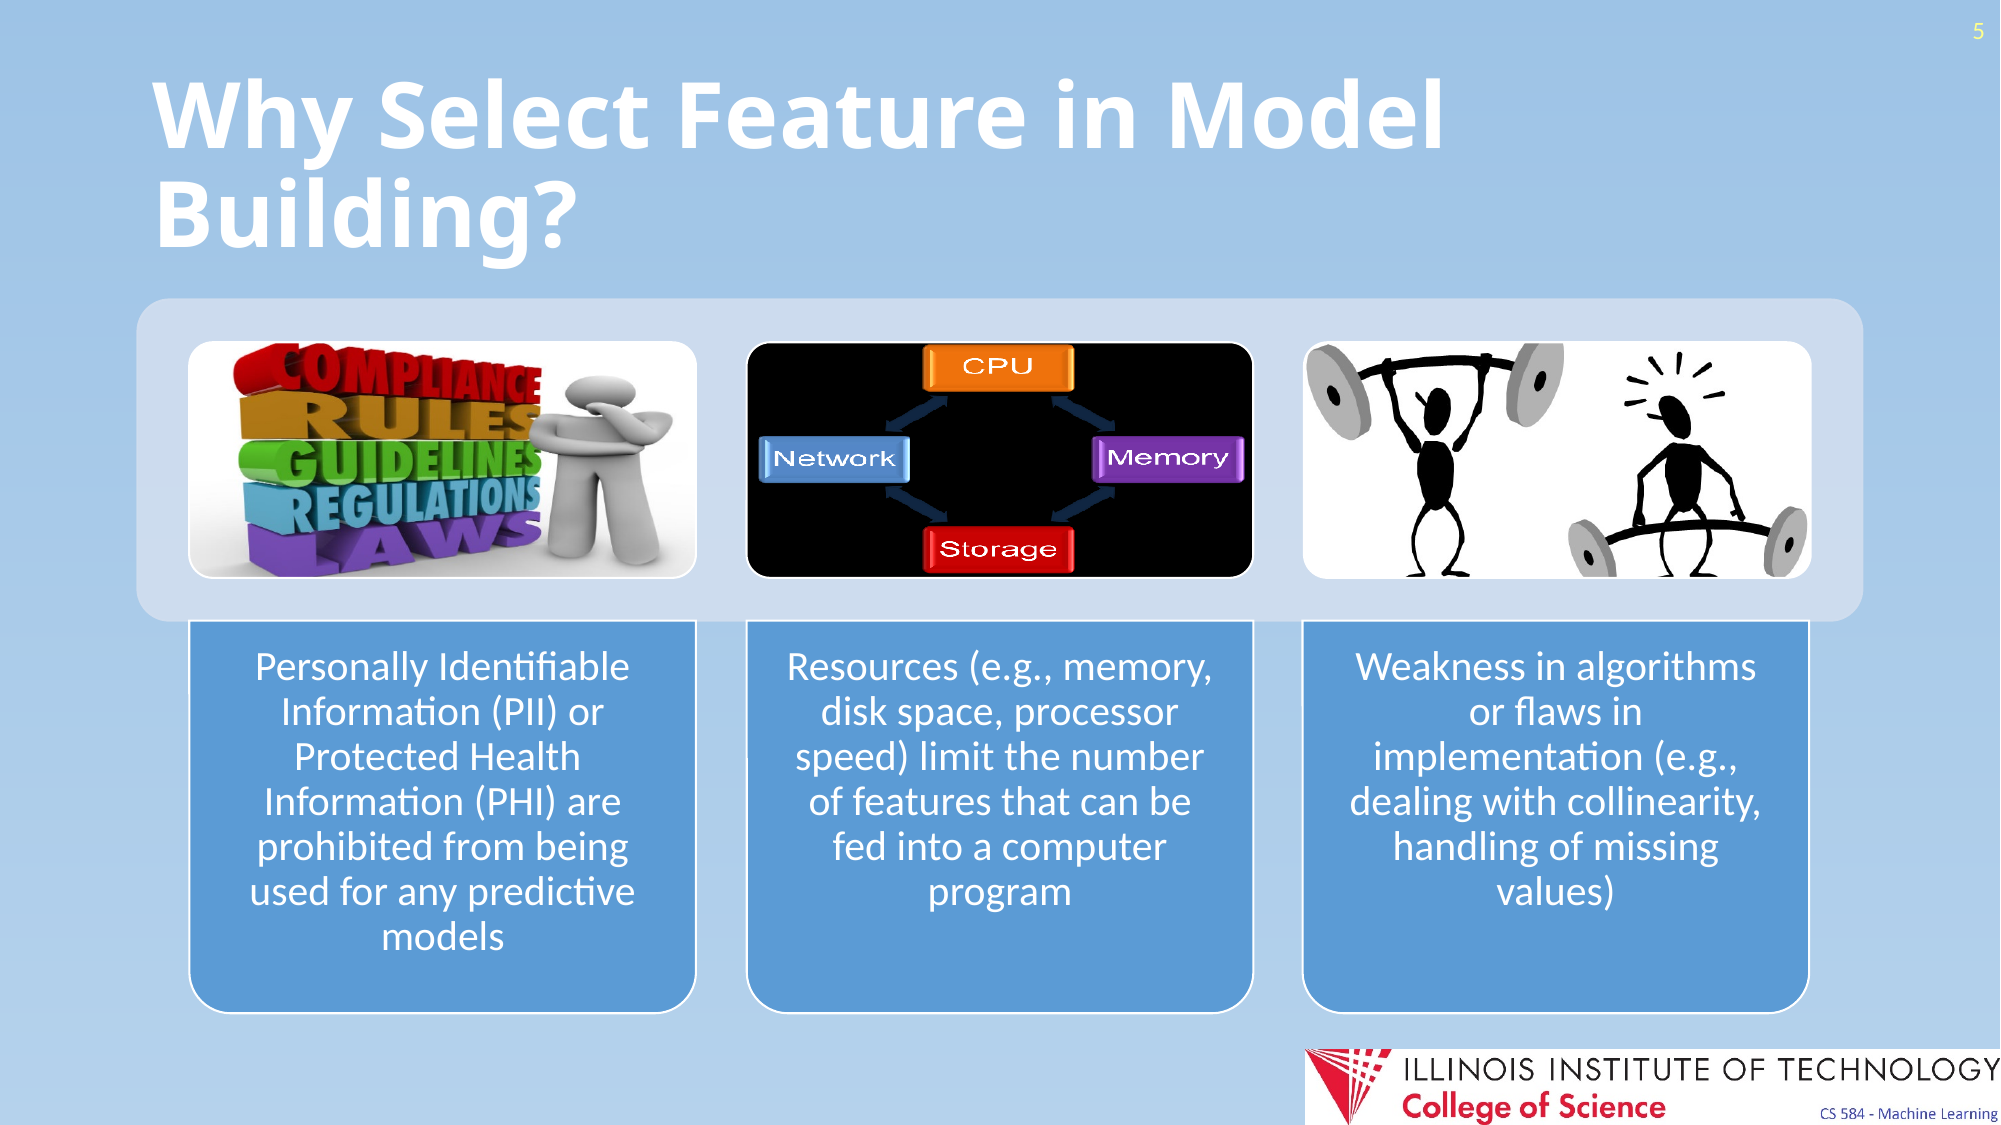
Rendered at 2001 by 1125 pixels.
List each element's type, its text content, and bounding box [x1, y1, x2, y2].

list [137, 299, 1863, 1014]
title Why Select Feature in Model Building? [137, 59, 1863, 278]
picture [1305, 1049, 2000, 1125]
slide_number 5 [1550, 0, 2000, 60]
